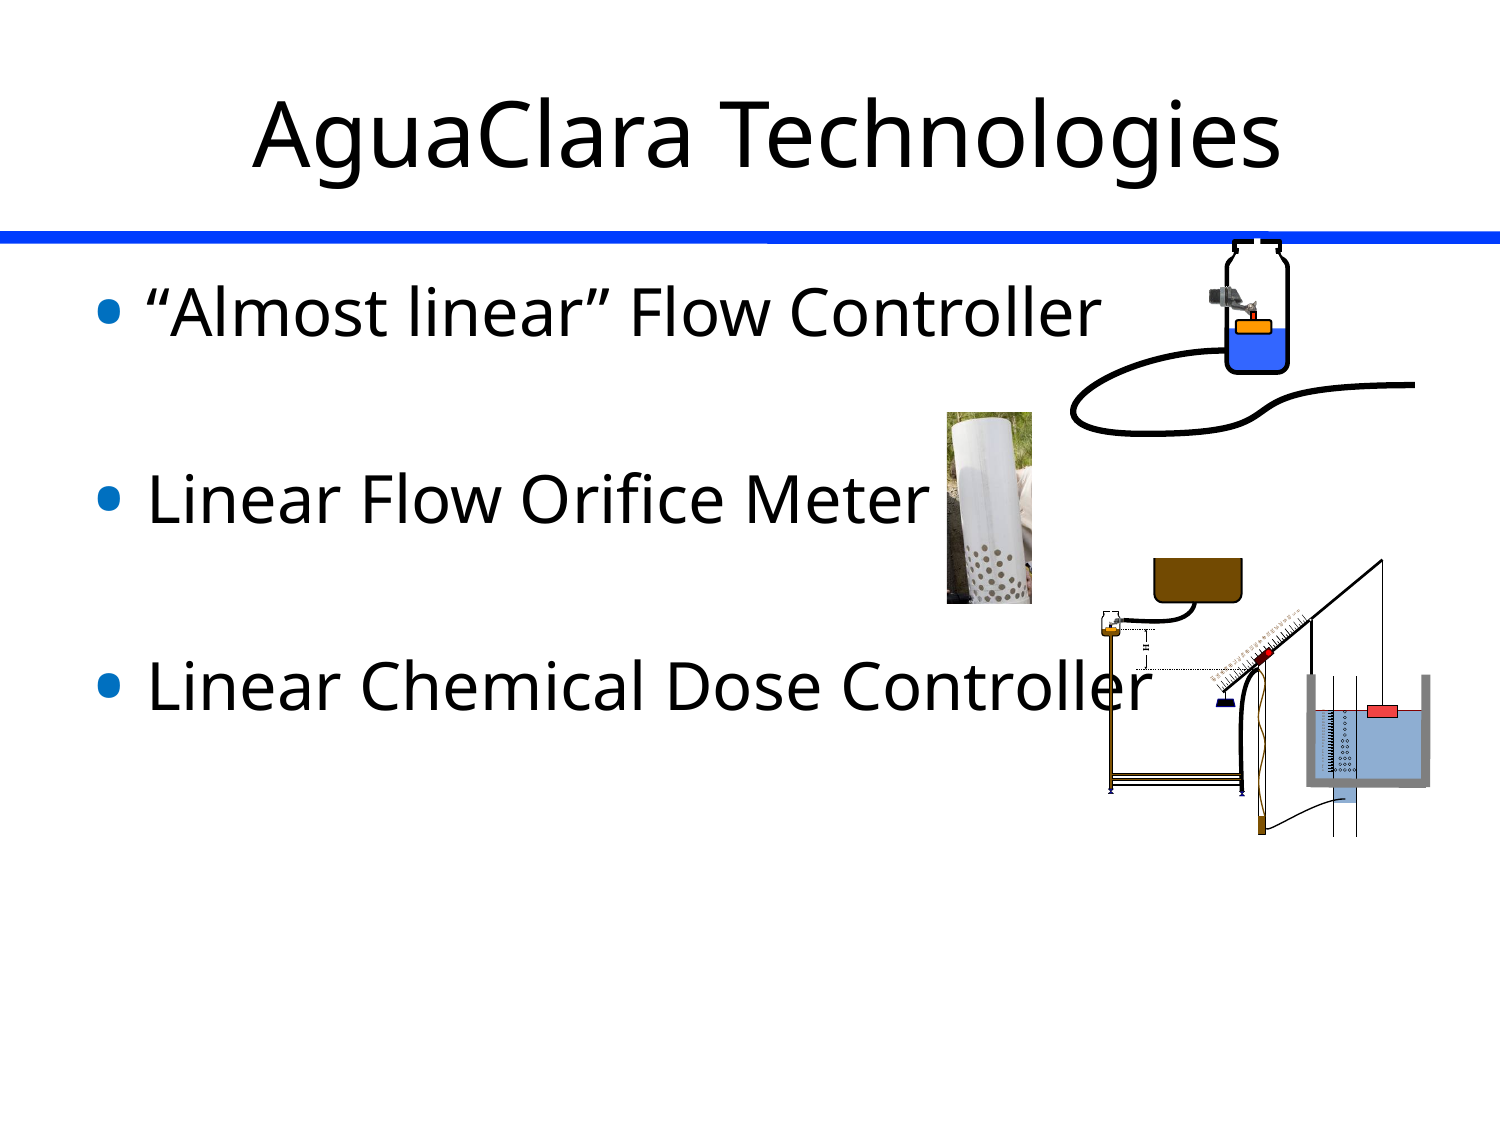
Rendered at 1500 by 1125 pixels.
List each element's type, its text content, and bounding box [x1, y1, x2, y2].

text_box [996, 238, 1416, 436]
list “Almost linear” Flow Controller Linear Flow Orifice Meter Linear Chemical Dose Controller [74, 262, 1426, 1069]
picture [946, 412, 1033, 604]
title AguaClara Technologies [75, 37, 1463, 225]
picture [1100, 542, 1431, 838]
